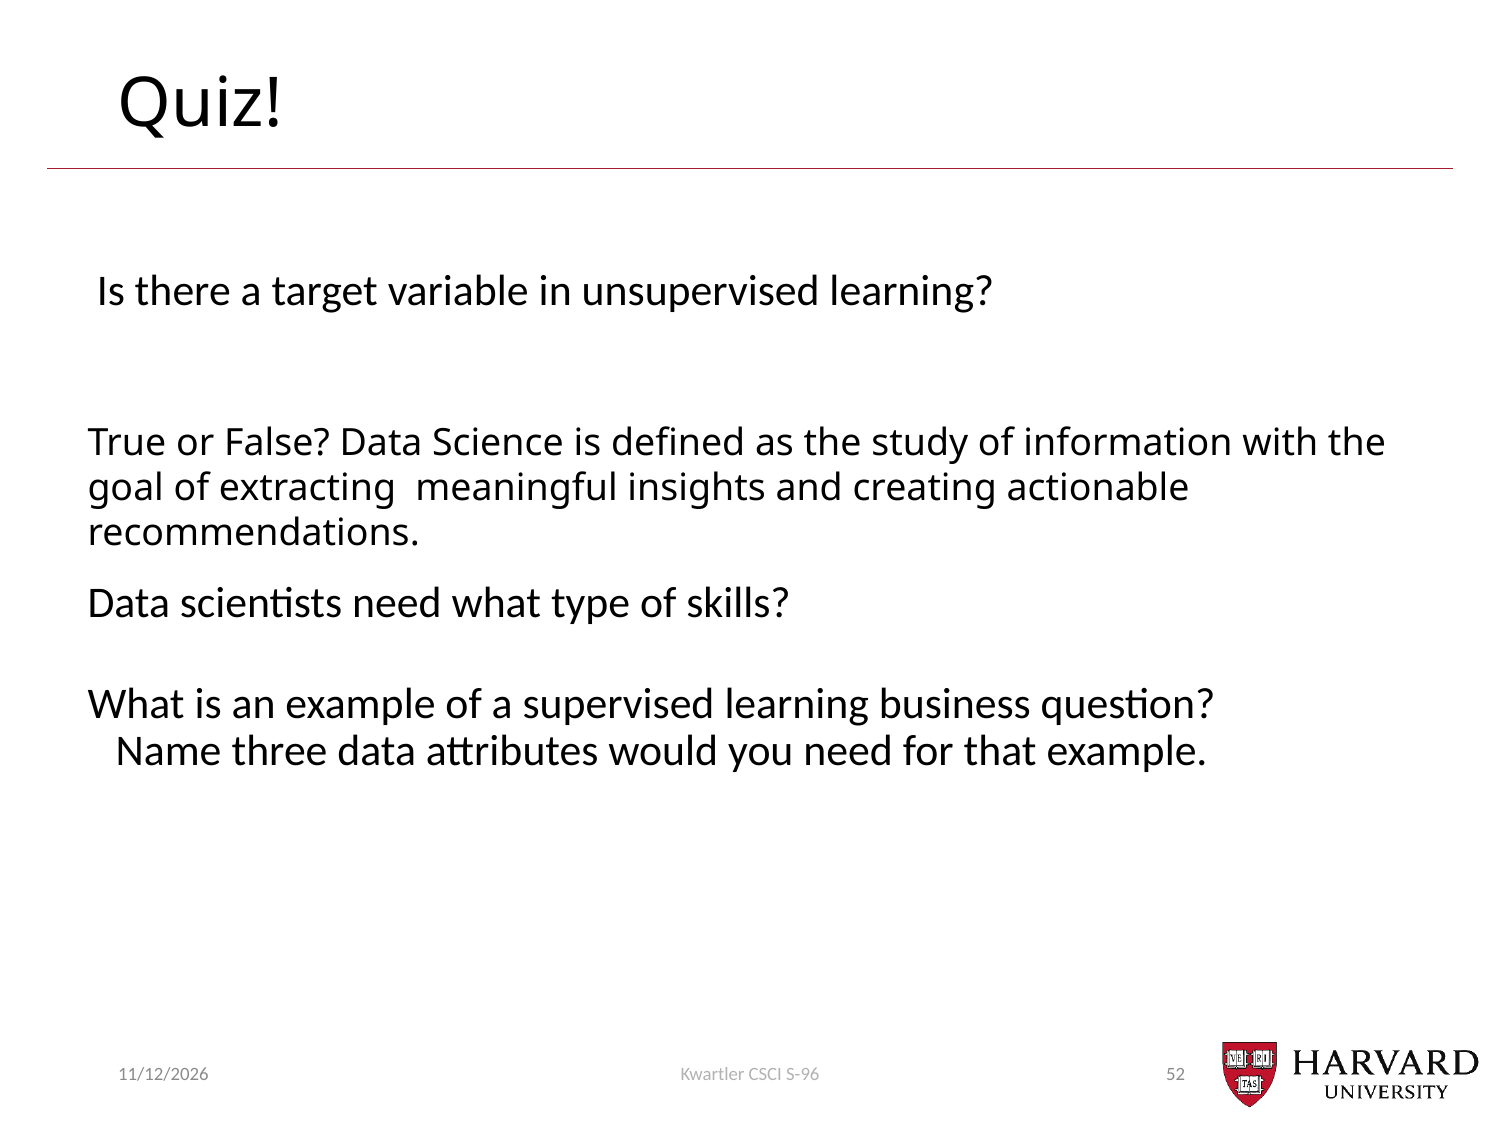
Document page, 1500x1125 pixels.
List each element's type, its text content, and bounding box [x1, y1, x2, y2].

text_box Is there a target variable in unsupervised learning? [81, 252, 1419, 317]
title Quiz! [103, 59, 1397, 157]
slide_number 52 [1059, 1042, 1200, 1103]
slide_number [103, 1042, 441, 1103]
text_box What is an example of a supervised learning business question? Name three data attributes would you need for that example. [72, 665, 1410, 763]
picture [1200, 1024, 1500, 1125]
text_box True or False? Data Science is defined as the study of information with the goal of extracting meaningful insights and creating actionable recommendations. [72, 442, 1422, 528]
text_box Data scientists need what type of skills? [72, 564, 1410, 629]
footer Kwartler CSCI S-96 [496, 1042, 1004, 1103]
